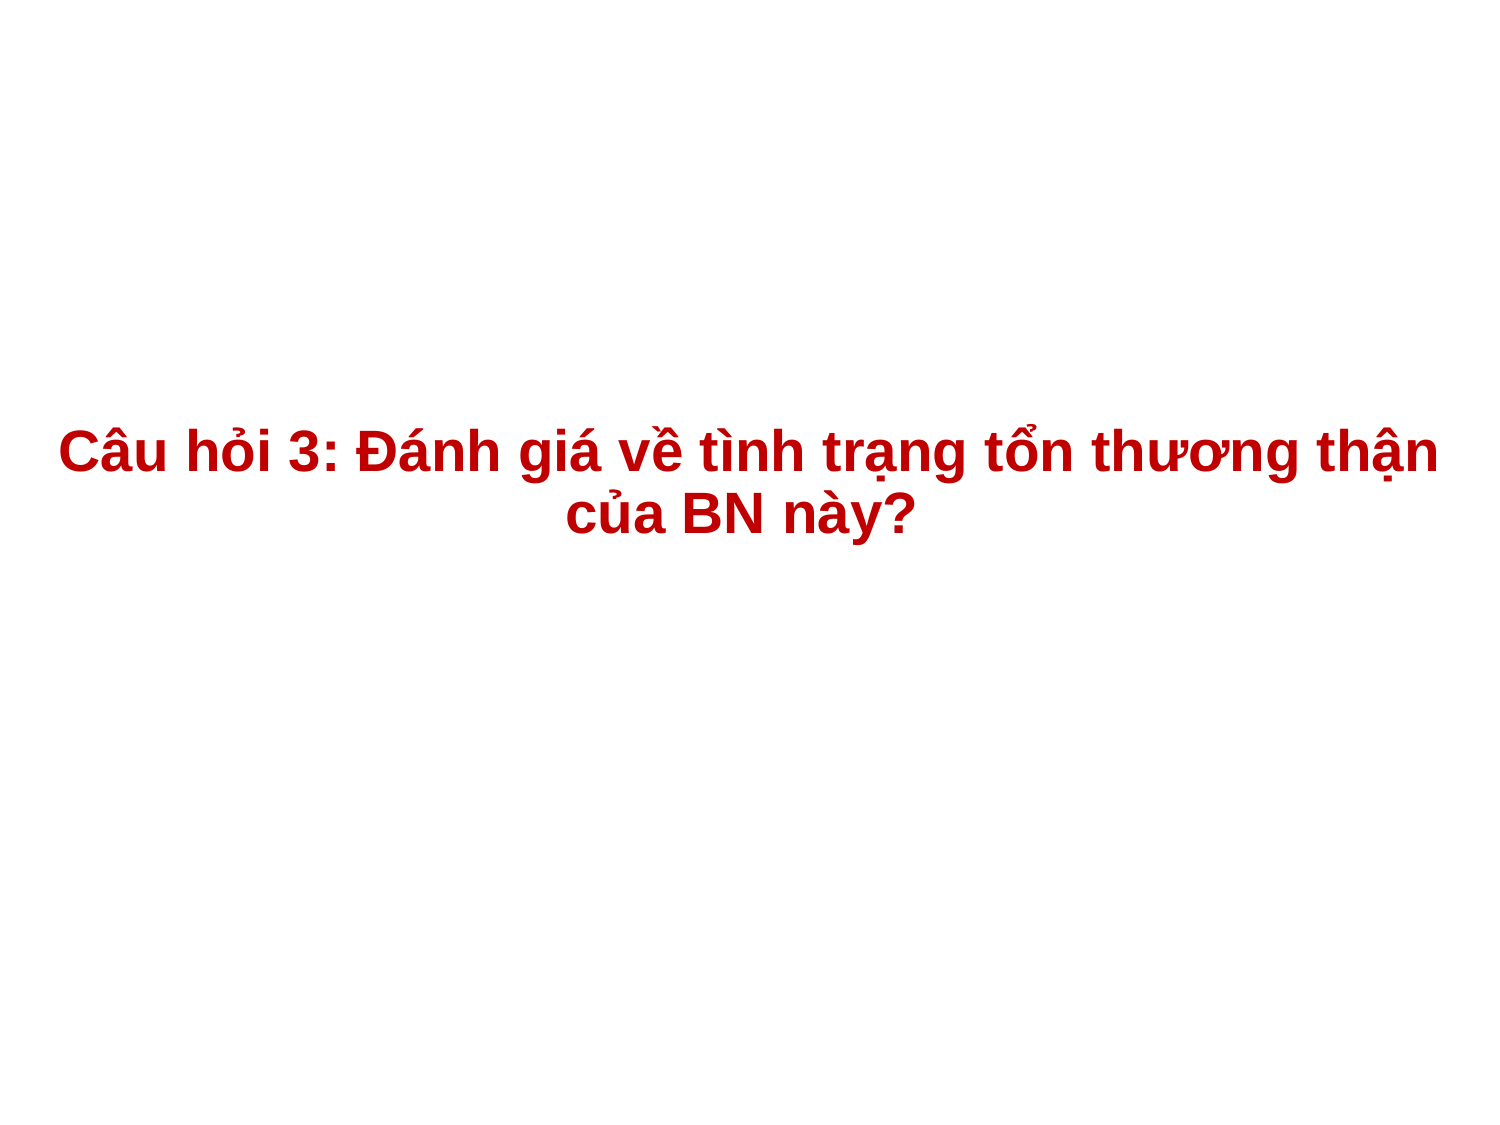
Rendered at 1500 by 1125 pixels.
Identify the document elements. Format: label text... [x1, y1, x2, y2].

title Câu hỏi 3: Đánh giá về tình trạng tổn thương thận của BN này? [28, 374, 1472, 593]
